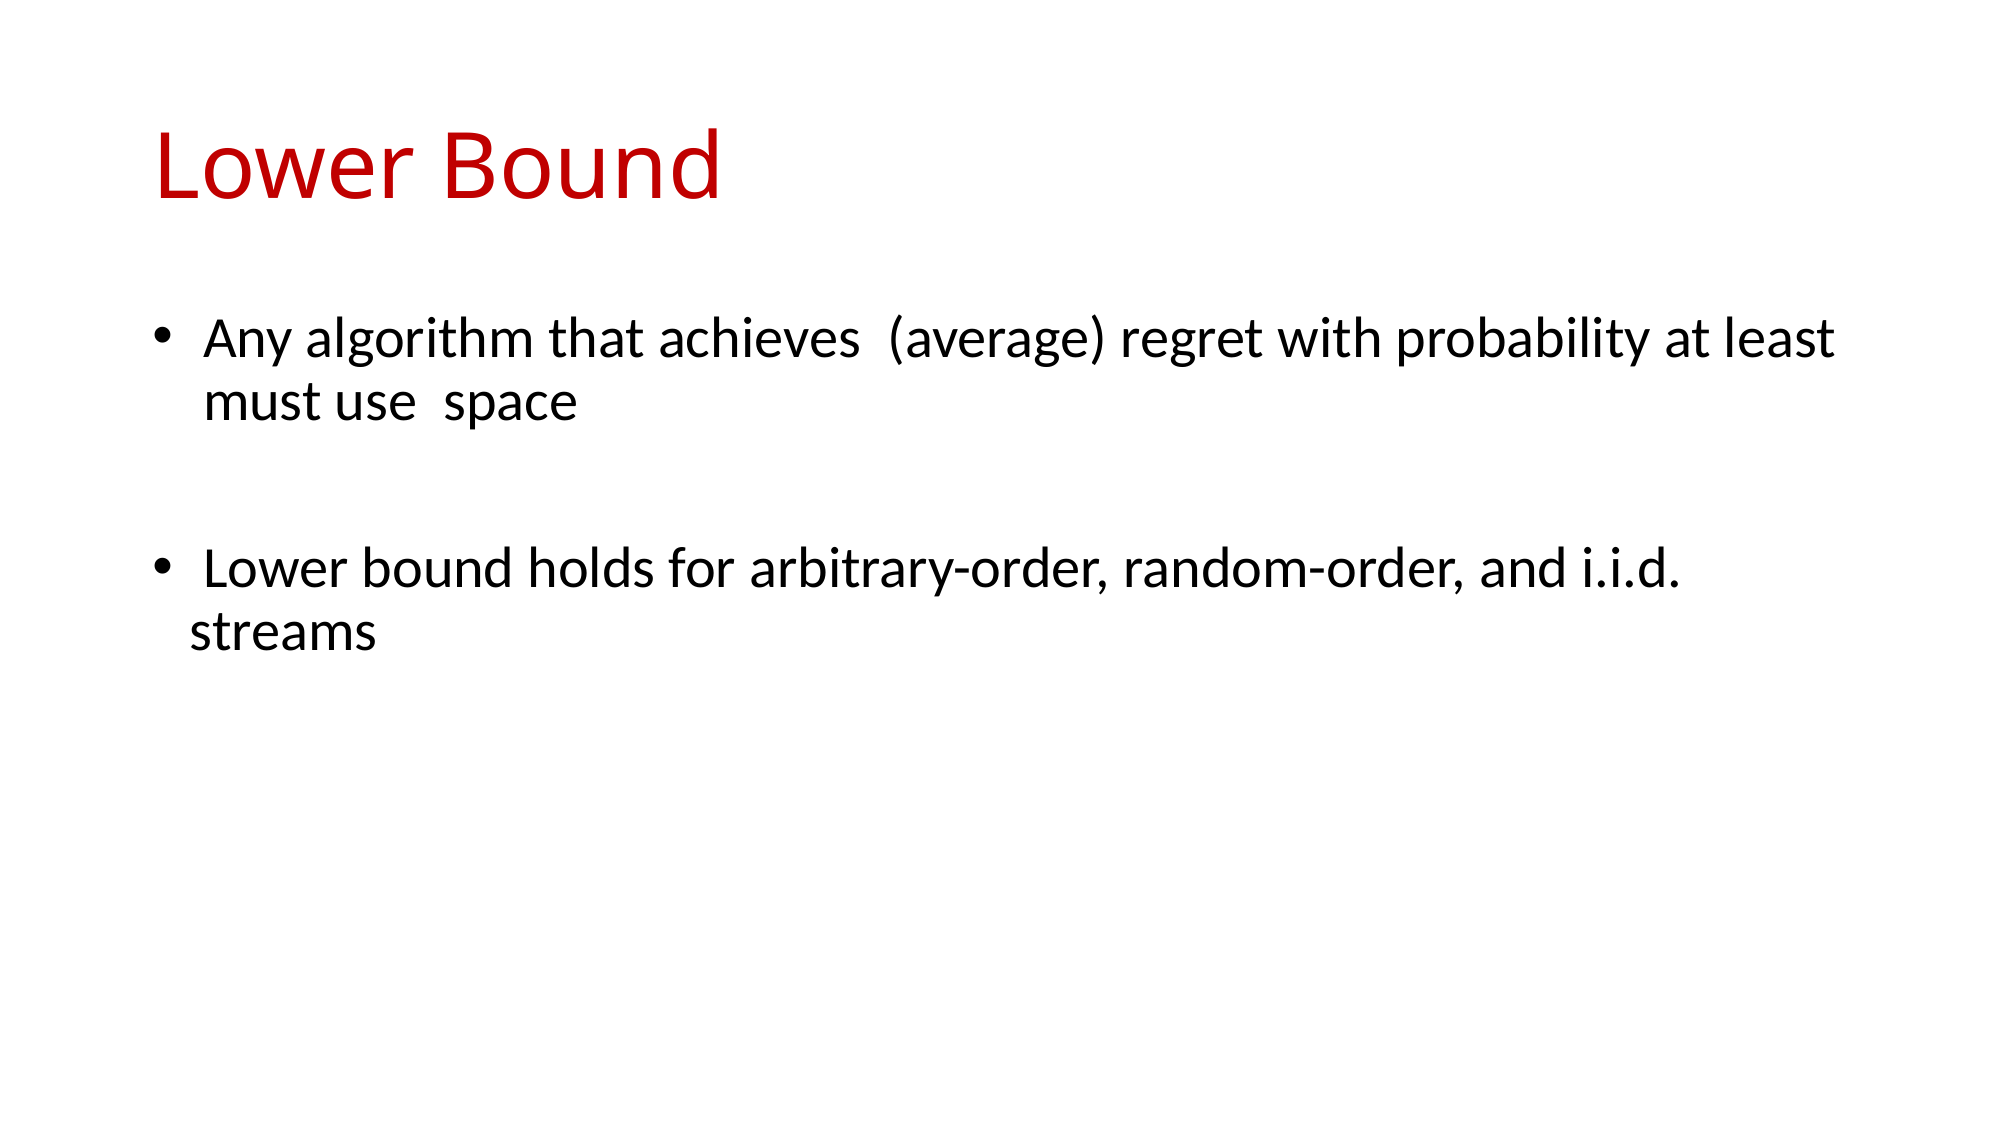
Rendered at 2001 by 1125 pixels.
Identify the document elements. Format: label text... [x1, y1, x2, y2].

title Lower Bound [137, 59, 1863, 278]
